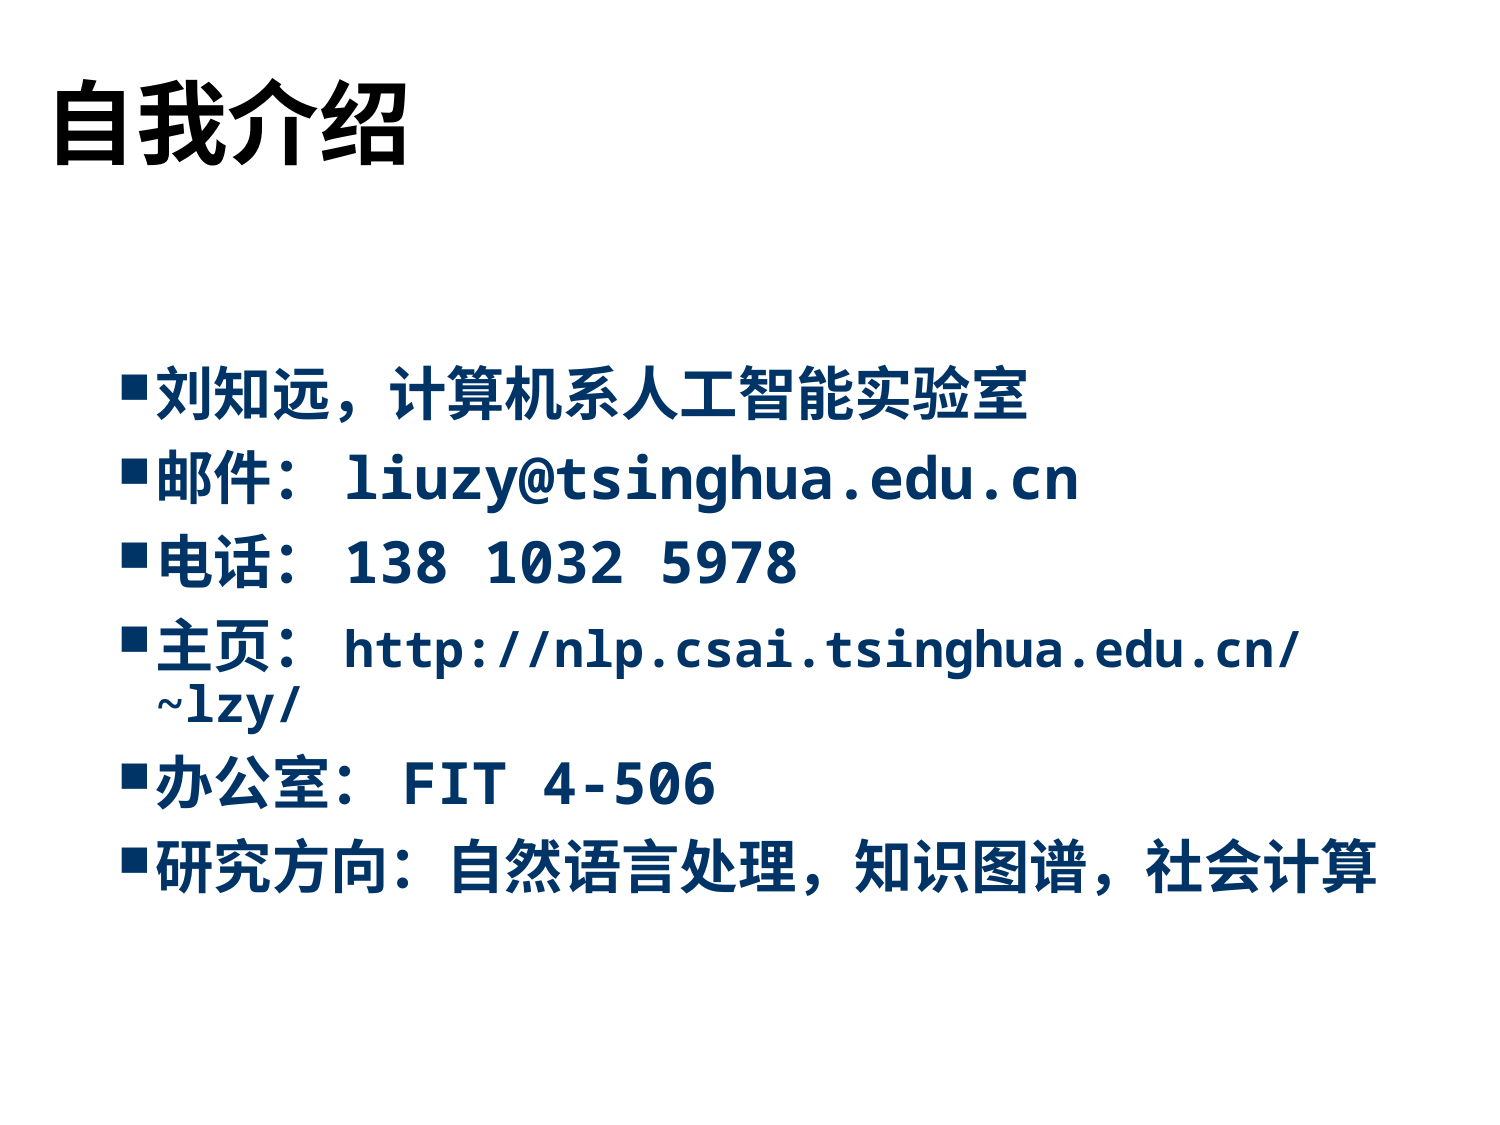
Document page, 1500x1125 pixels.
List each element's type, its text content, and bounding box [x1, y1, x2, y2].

title 自我介绍 [29, 19, 1324, 237]
list 刘知远，计算机系人工智能实验室 邮件：liuzy@tsinghua.edu.cn 电话：138 1032 5978 主页：http://nlp.csai.tsinghua.edu.cn/~lzy/ 办公室：FIT 4-506 研究方向：自然语言处理，知识图谱，社会计算 [103, 267, 1424, 1047]
